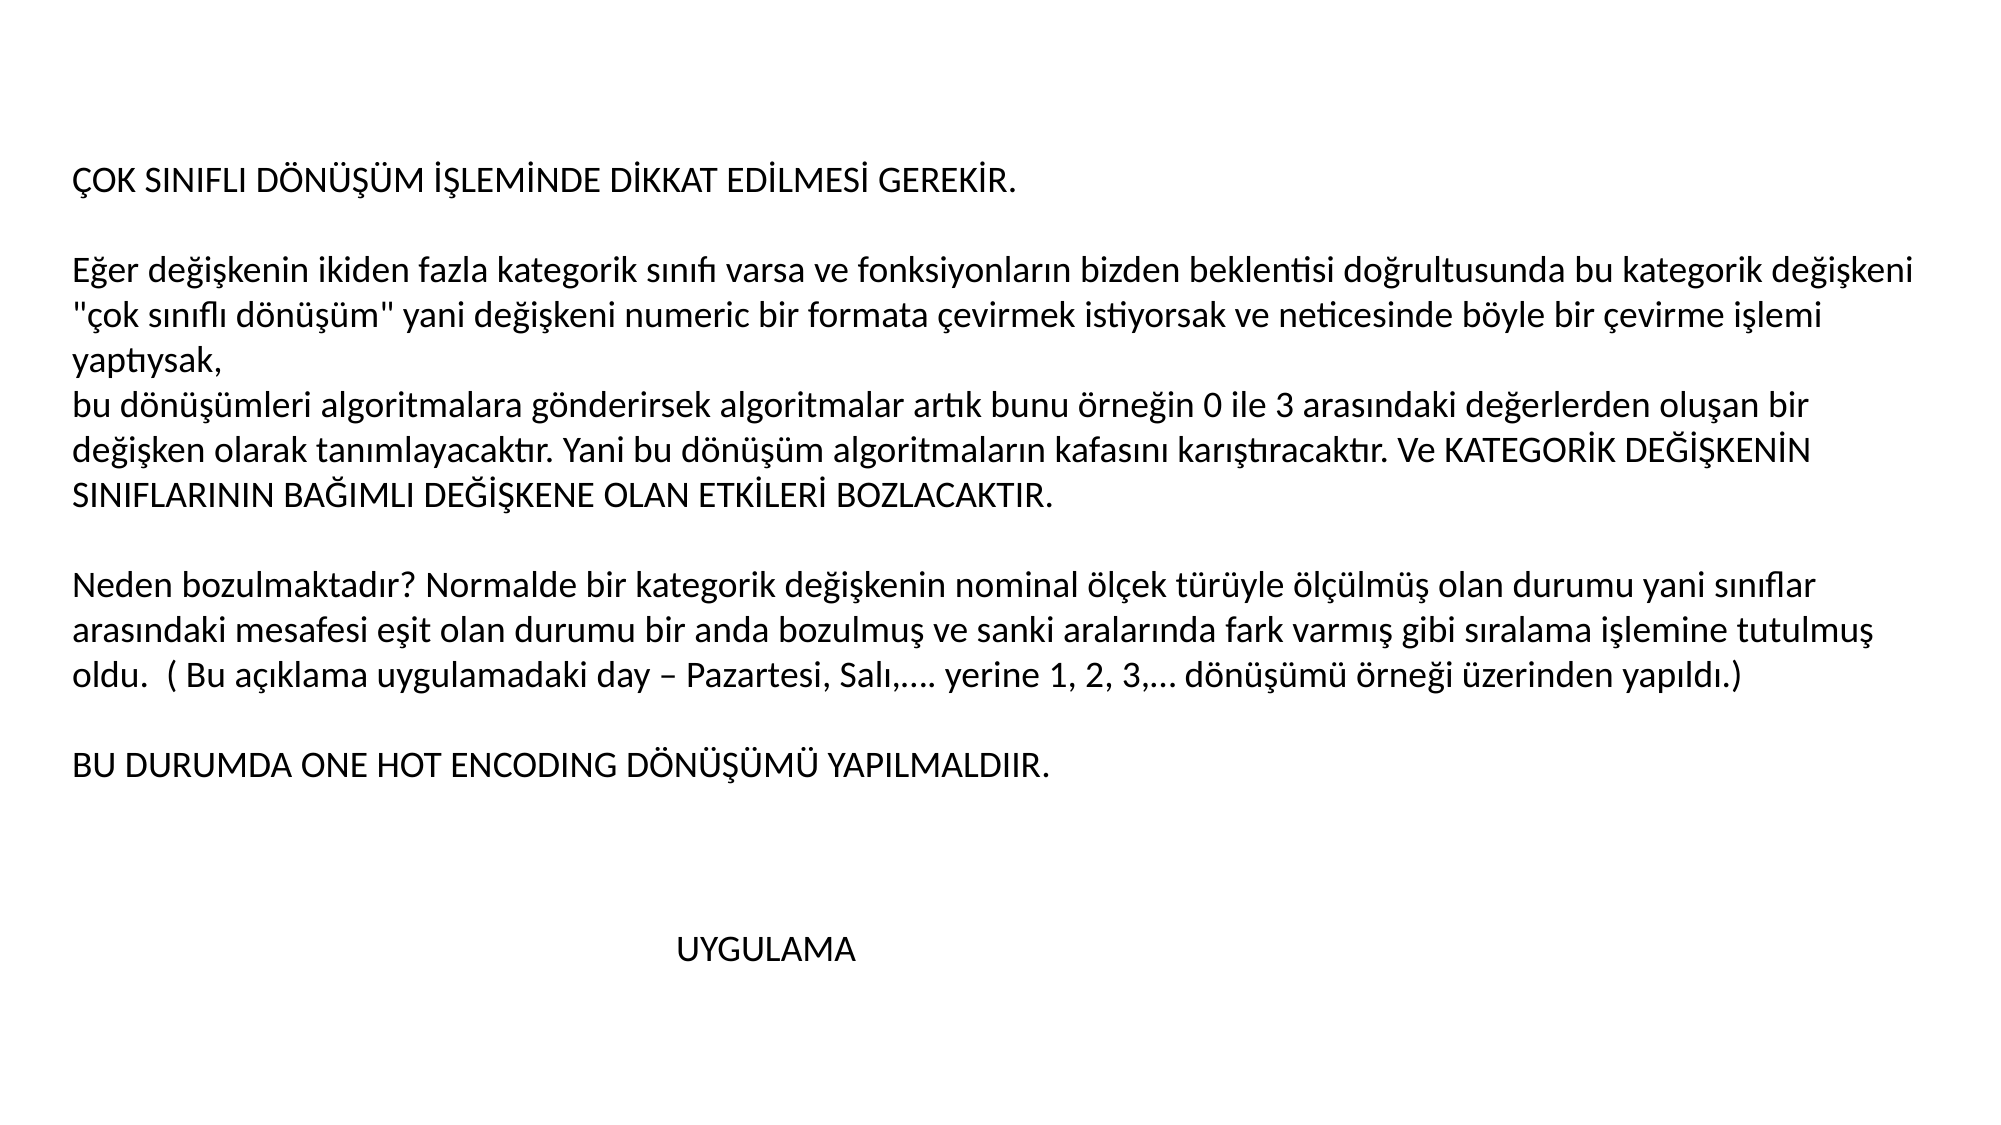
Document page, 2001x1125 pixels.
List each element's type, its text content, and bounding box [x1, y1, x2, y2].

text_box UYGULAMA [661, 916, 872, 977]
text_box ÇOK SINIFLI DÖNÜŞÜM İŞLEMİNDE DİKKAT EDİLMESİ GEREKİR. Eğer değişkenin ikiden fazla kategorik sınıfı varsa ve fonksiyonların bizden beklentisi doğrultusunda bu kategorik değişkeni "çok sınıflı dönüşüm" yani değişkeni numeric bir formata çevirmek istiyorsak ve neticesinde böyle bir çevirme işlemi yaptıysak, bu dönüşümleri algoritmalara gönderirsek algoritmalar artık bunu örneğin 0 ile 3 arasındaki değerlerden oluşan bir değişken olarak tanımlayacaktır. Yani bu dönüşüm algoritmaların kafasını karıştıracaktır. Ve KATEGORİK DEĞİŞKENİN SINIFLARININ BAĞIMLI DEĞİŞKENE OLAN ETKİLERİ BOZLACAKTIR. Neden bozulmaktadır? Normalde bir kategorik değişkenin nominal ölçek türüyle ölçülmüş olan durumu yani sınıflar arasındaki mesafesi eşit olan durumu bir anda bozulmuş ve sanki aralarında fark varmış gibi sıralama işlemine tutulmuş oldu. ( Bu açıklama uygulamadaki day – Pazartesi, Salı,…. yerine 1, 2, 3,… dönüşümü örneği üzerinden yapıldı.) BU DURUMDA ONE HOT ENCODING DÖNÜŞÜMÜ YAPILMALDIIR. [57, 147, 1955, 793]
